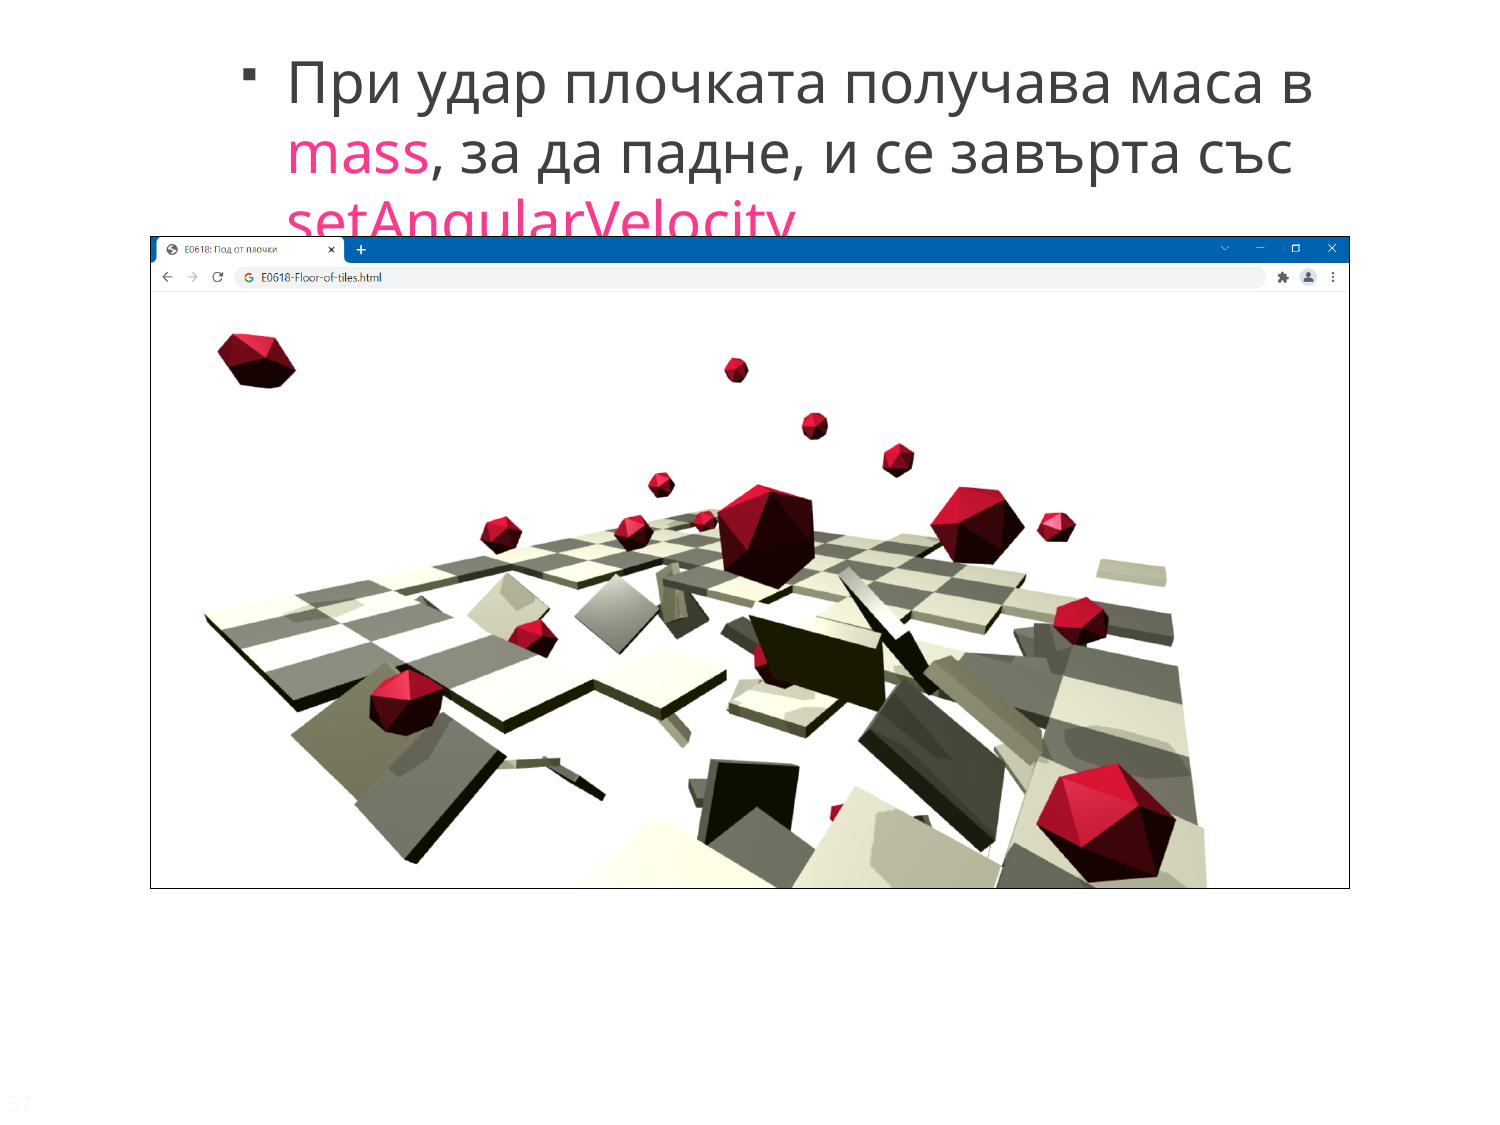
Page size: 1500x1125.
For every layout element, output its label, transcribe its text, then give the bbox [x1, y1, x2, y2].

list При удар плочката получава маса в mass, за да падне, и се завърта със setAngularVelocity [150, 37, 1488, 1113]
picture [149, 236, 1351, 889]
